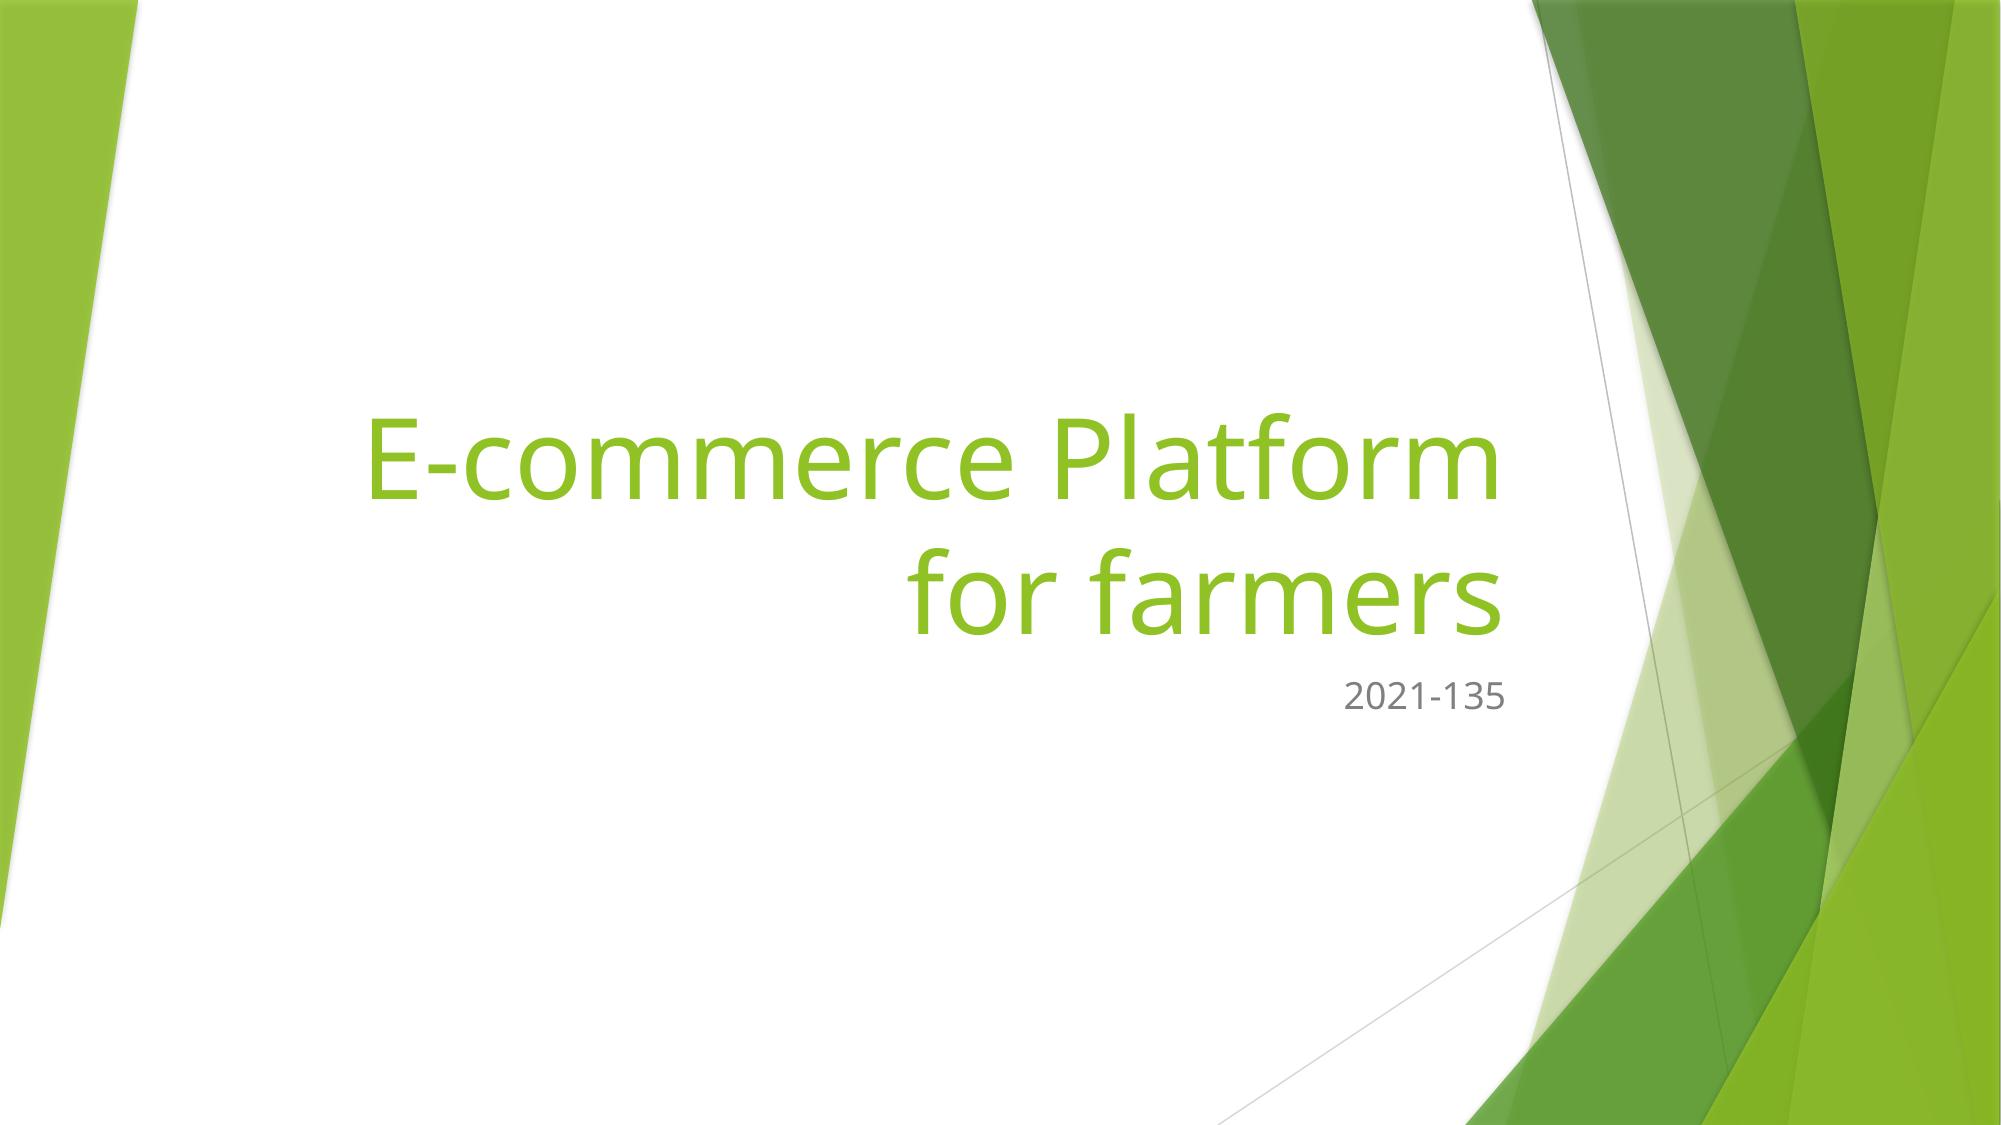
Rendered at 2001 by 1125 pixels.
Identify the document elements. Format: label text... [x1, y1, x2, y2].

title E-commerce Platform for farmers [247, 394, 1522, 664]
subtitle 2021-135 [247, 664, 1522, 845]
